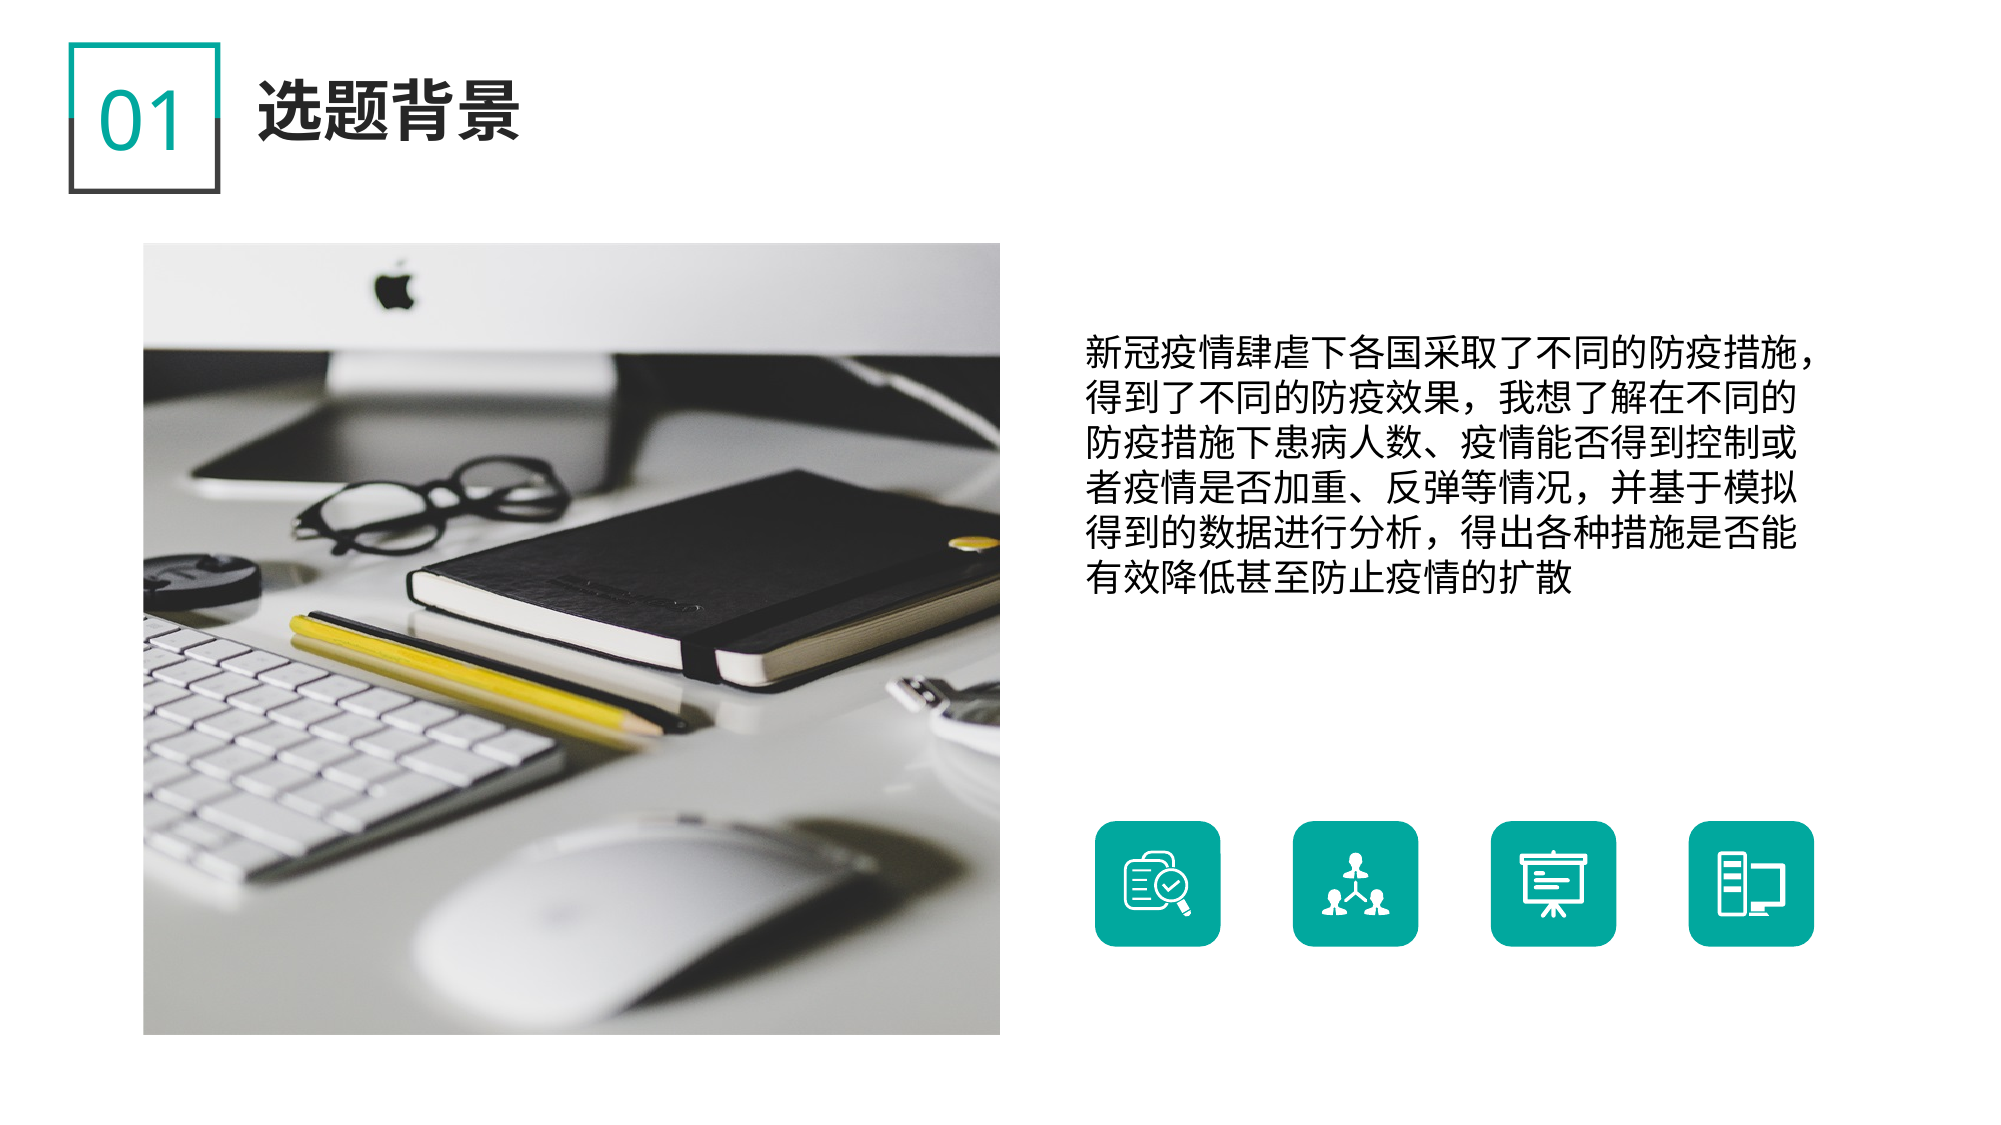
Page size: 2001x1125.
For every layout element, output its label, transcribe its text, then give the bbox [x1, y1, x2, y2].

text_box 新冠疫情肆虐下各国采取了不同的防疫措施，得到了不同的防疫效果，我想了解在不同的防疫措施下患病人数、疫情能否得到控制或者疫情是否加重、反弹等情况，并基于模拟得到的数据进行分析，得出各种措施是否能有效降低甚至防止疫情的扩散 [1070, 321, 1849, 607]
text_box [1687, 820, 1816, 948]
text_box [142, 242, 1001, 1036]
text_box 选题背景 [241, 60, 539, 156]
text_box [68, 175, 221, 195]
text_box [1093, 820, 1222, 948]
text_box [1518, 848, 1589, 919]
text_box [1122, 849, 1192, 918]
text_box [1716, 850, 1787, 918]
text_box [1291, 820, 1420, 948]
text_box [1489, 820, 1618, 948]
text_box 01 [68, 60, 221, 175]
text_box [68, 41, 221, 60]
text_box [1320, 851, 1391, 917]
